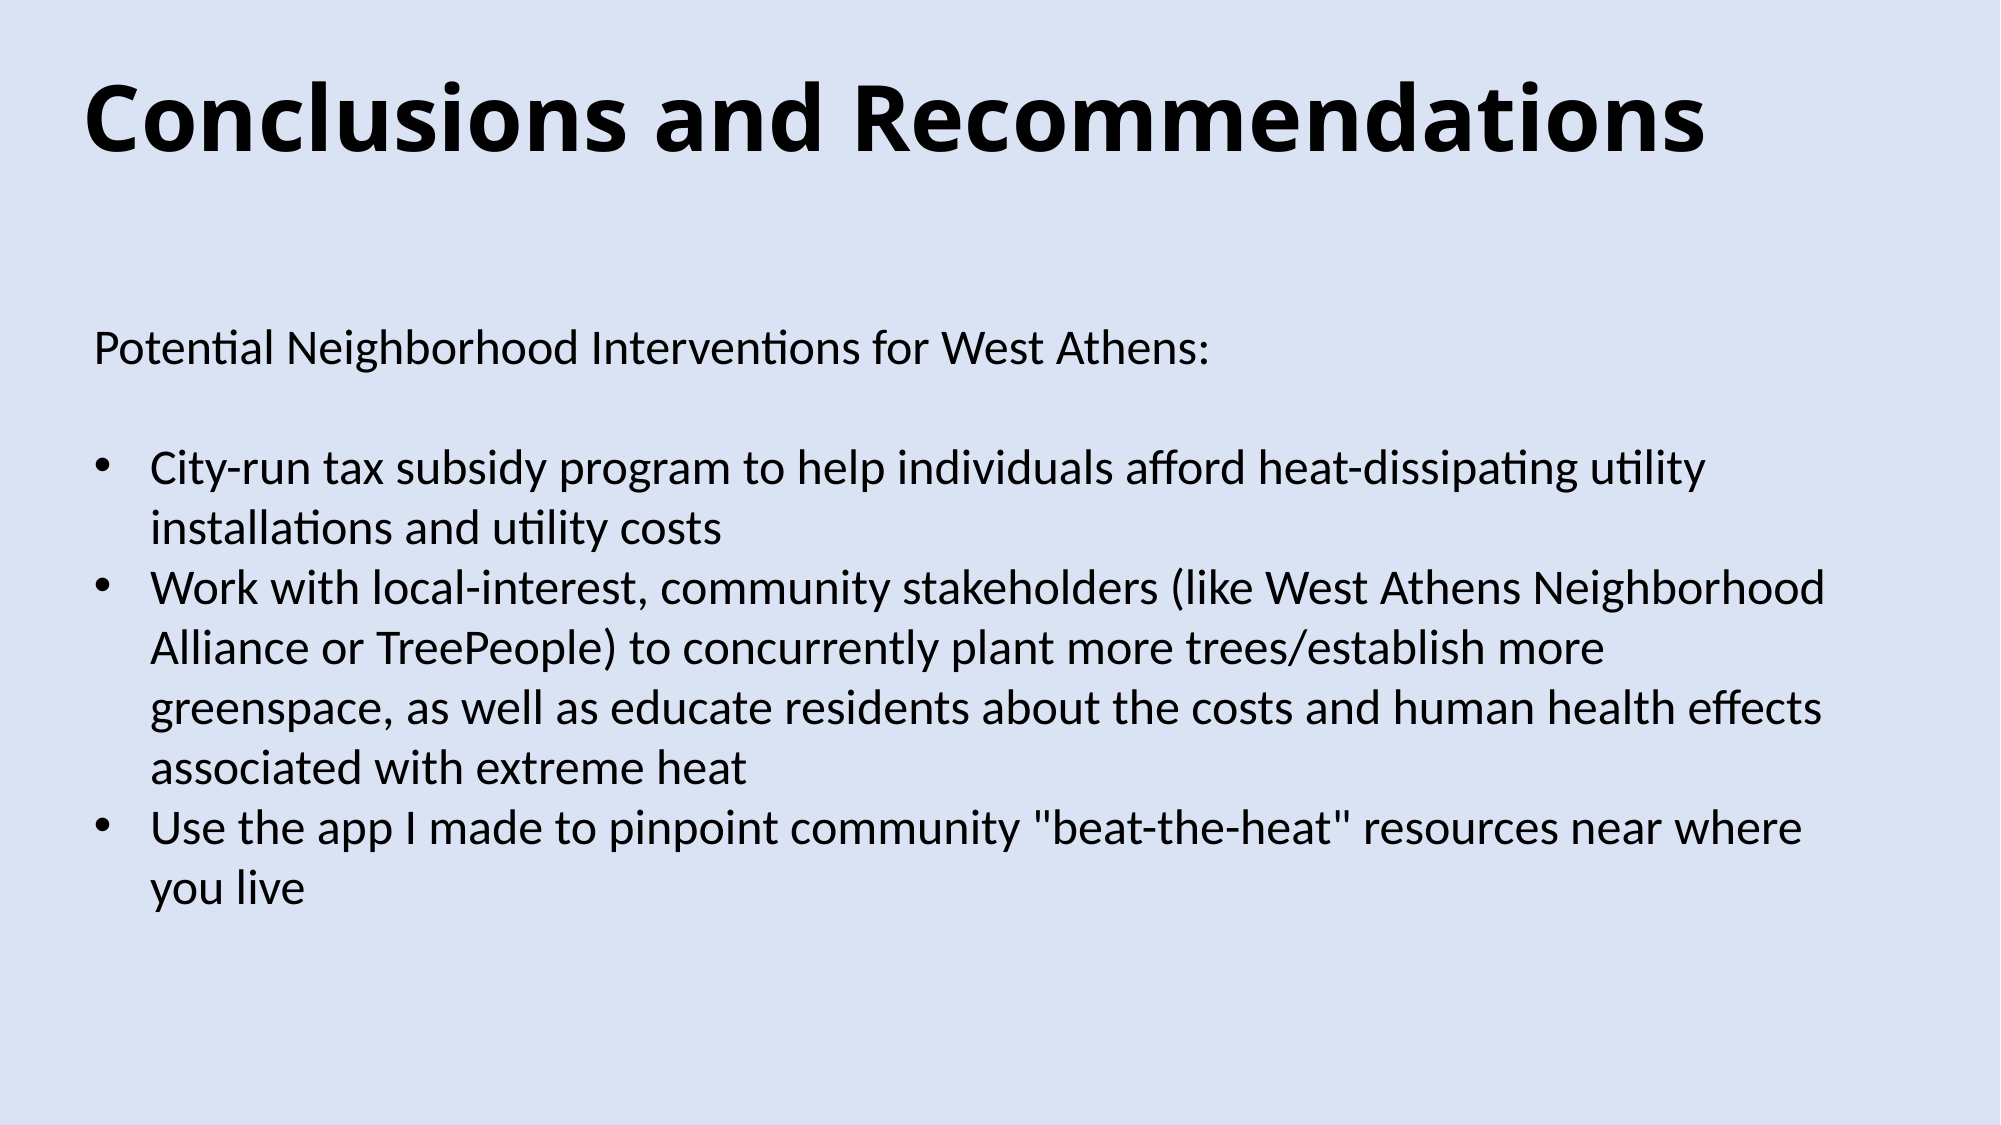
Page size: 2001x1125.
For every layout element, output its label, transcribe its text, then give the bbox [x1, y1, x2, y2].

text_box Potential Neighborhood Interventions for West Athens: City-run tax subsidy program to help individuals afford heat-dissipating utility installations and utility costs Work with local-interest, community stakeholders (like West Athens Neighborhood Alliance or TreePeople) to concurrently plant more trees/establish more greenspace, as well as educate residents about the costs and human health effects associated with extreme heat Use the app I made to pinpoint community "beat-the-heat" resources near where you live [78, 307, 1899, 923]
title Conclusions and Recommendations [67, 12, 1793, 231]
